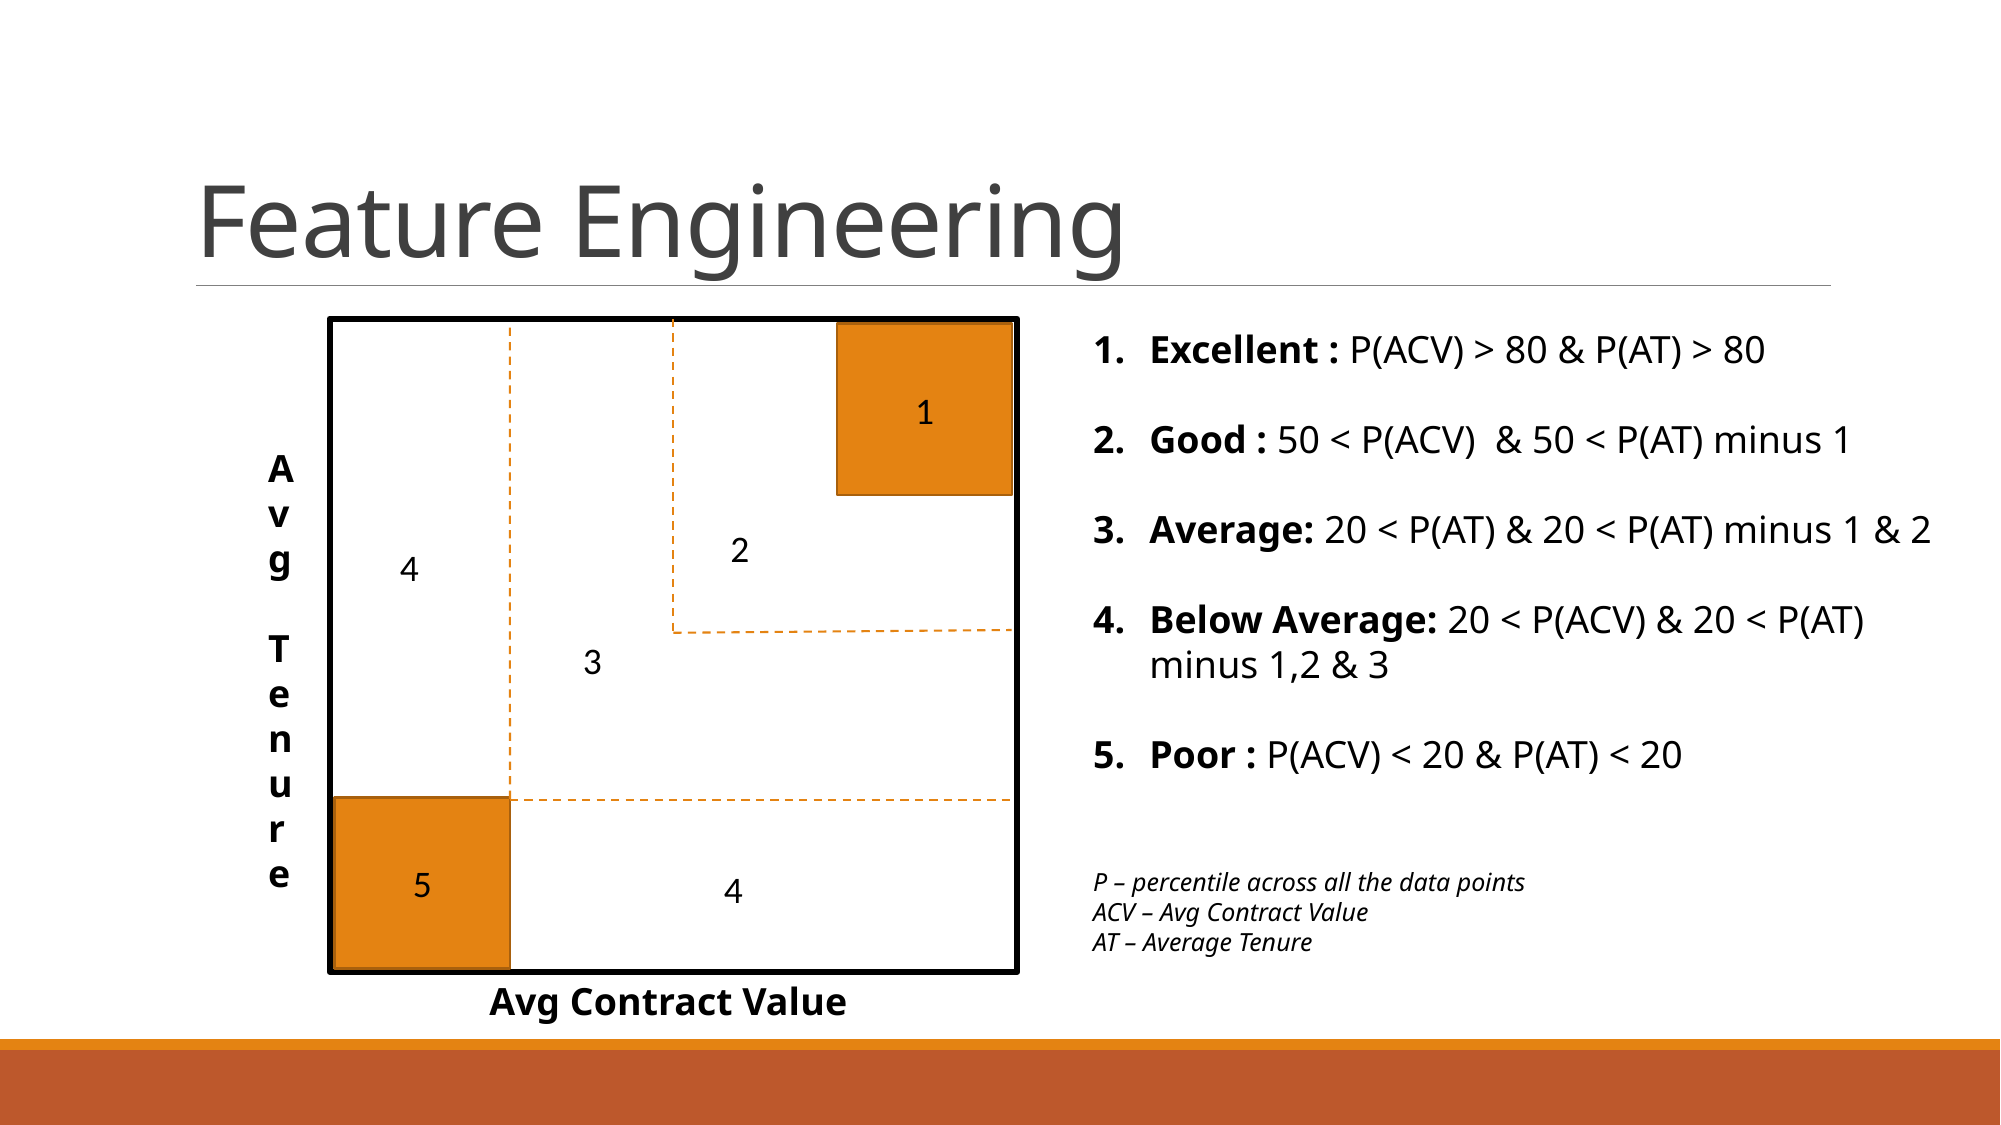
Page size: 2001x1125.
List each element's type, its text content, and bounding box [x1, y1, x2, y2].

text_box Avg Contract Value [329, 970, 1018, 1030]
text_box Excellent : P(ACV) > 80 & P(AT) > 80 Good : 50 < P(ACV) & 50 < P(AT) minus 1 Average: 20 < P(AT) & 20 < P(AT) minus 1 & 2 Below Average: 20 < P(ACV) & 20 < P(AT) minus 1,2 & 3 Poor : P(ACV) < 20 & P(AT) < 20 P – percentile across all the data points ACV – Avg Contract Value AT – Average Tenure [1078, 318, 1978, 1125]
text_box 2 [715, 517, 780, 577]
text_box 1 [836, 322, 1013, 496]
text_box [672, 629, 1013, 634]
text_box Avg Tenure [253, 437, 310, 1125]
text_box 4 [385, 536, 490, 597]
text_box 4 [708, 858, 813, 919]
text_box 5 [333, 796, 511, 970]
text_box 3 [568, 629, 672, 690]
text_box [328, 317, 1018, 973]
title Feature Engineering [180, 47, 1830, 285]
